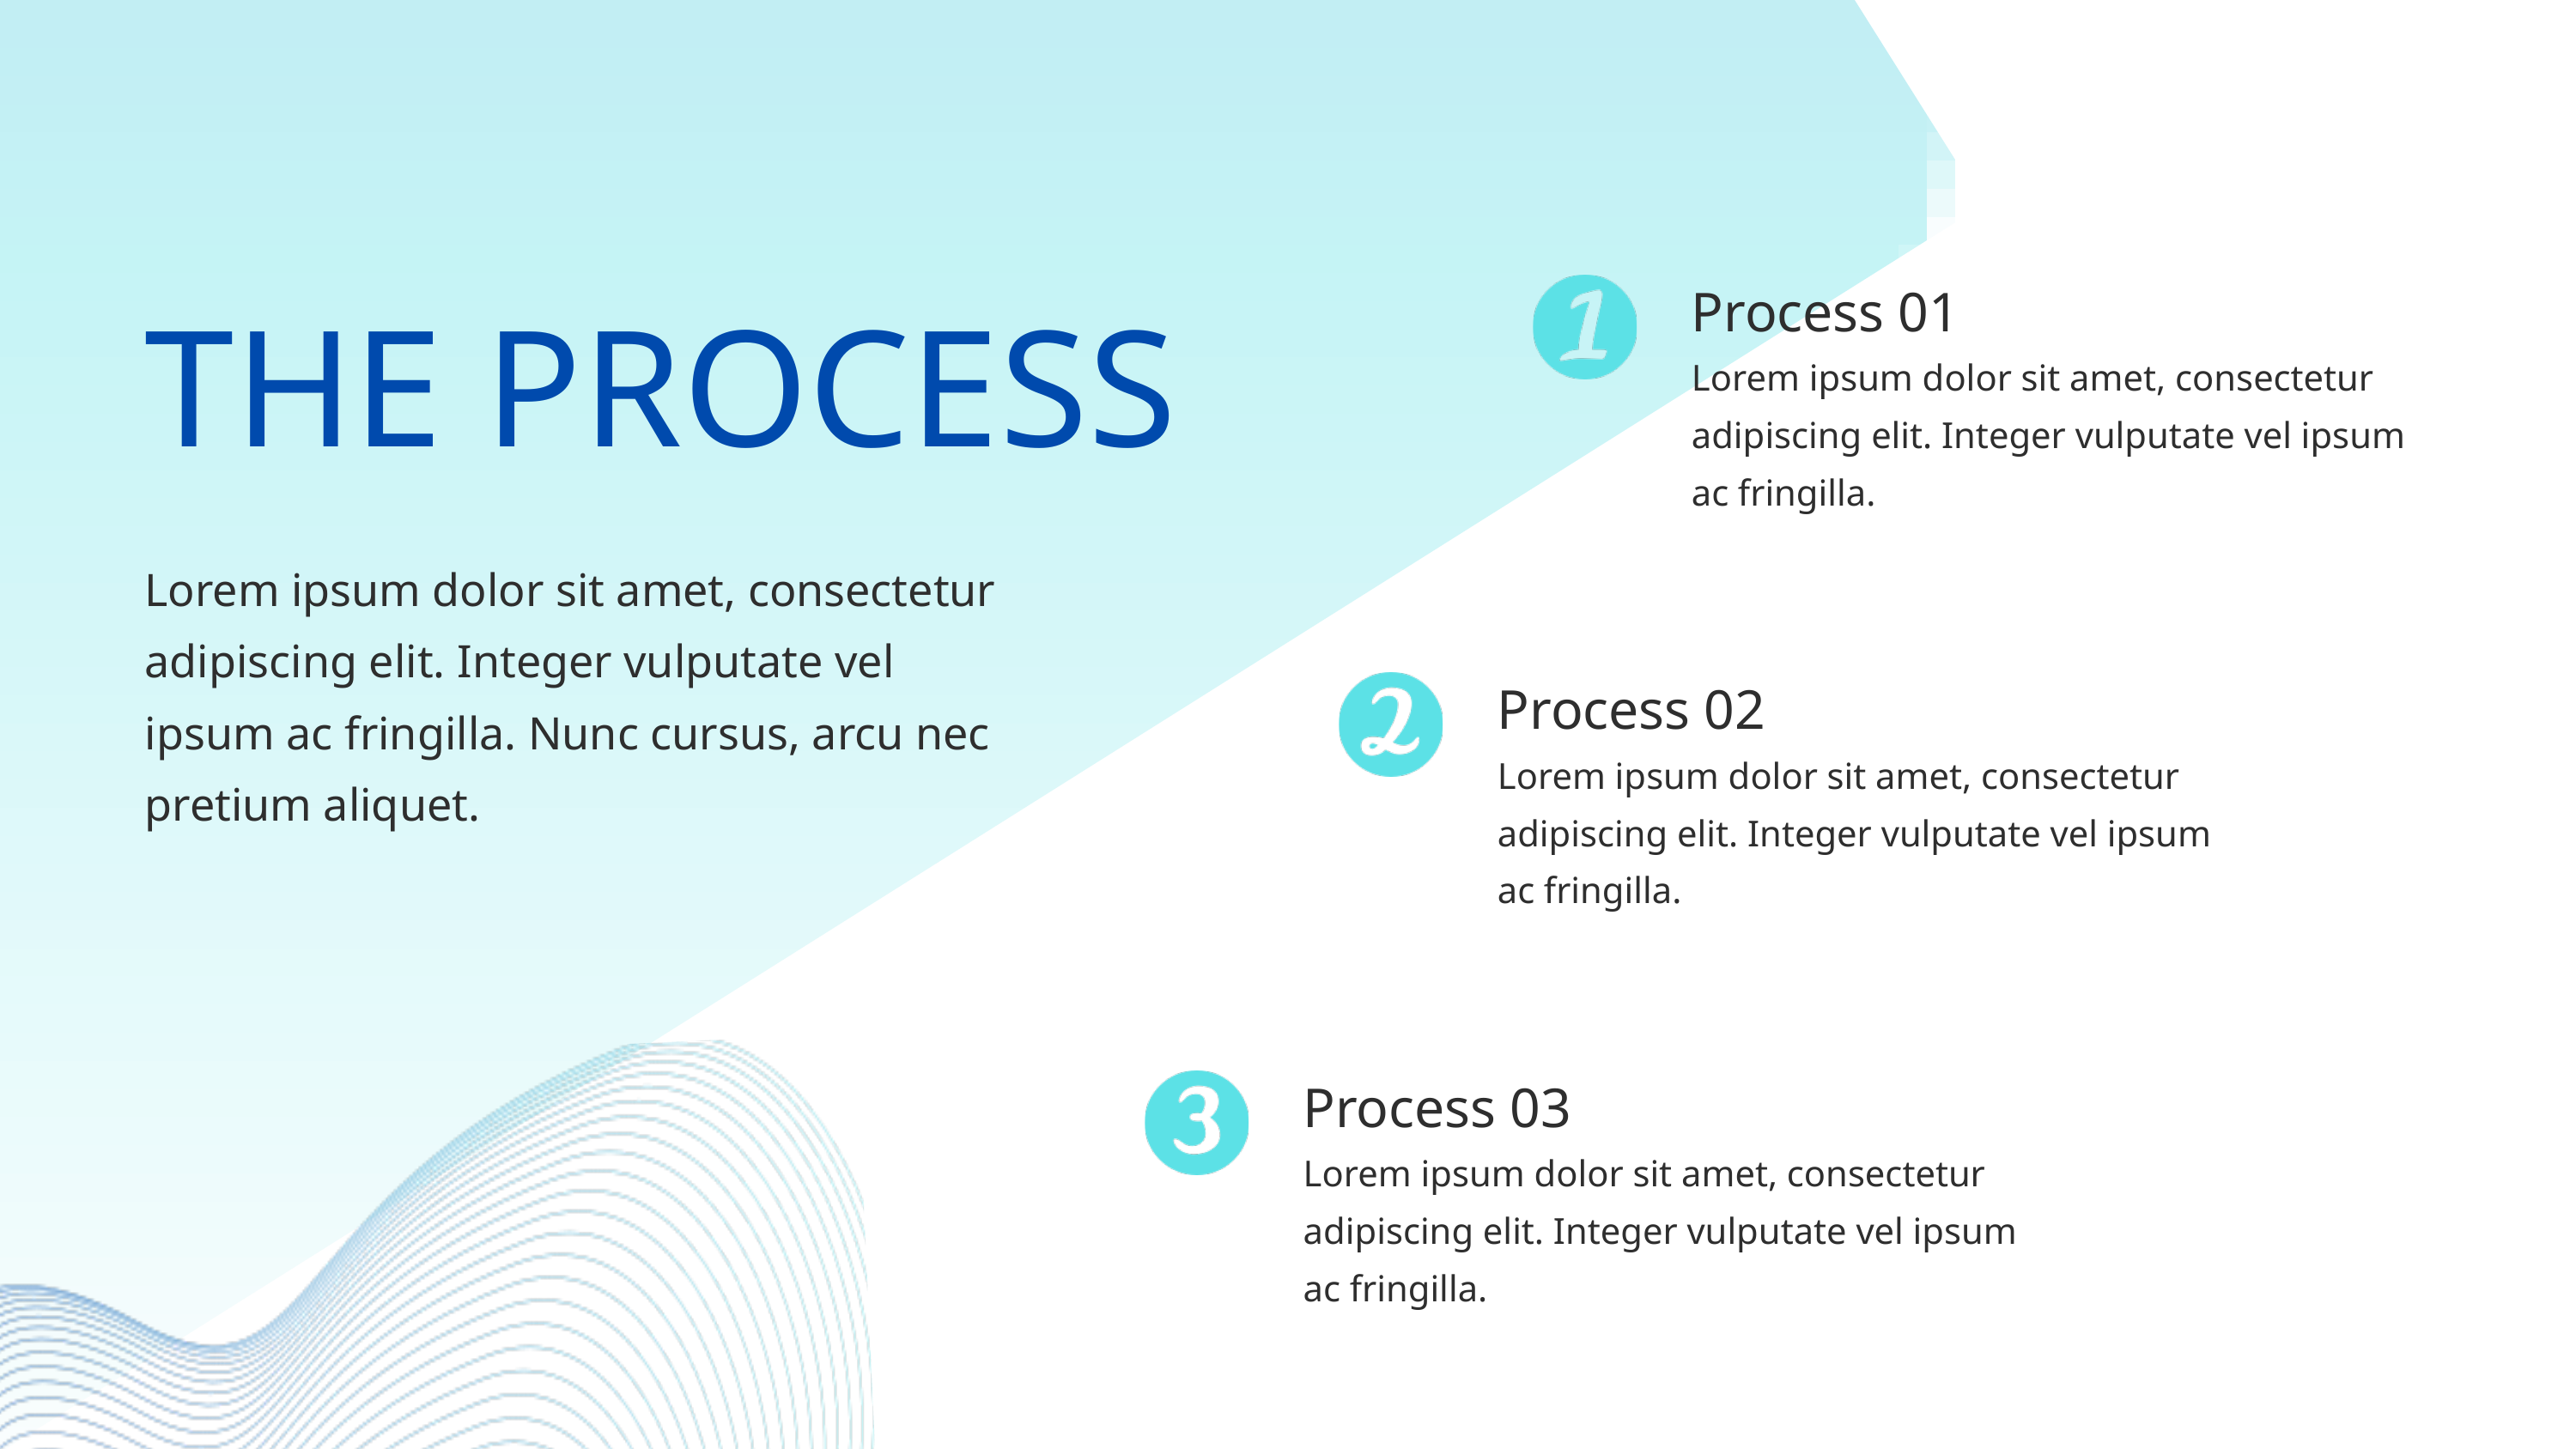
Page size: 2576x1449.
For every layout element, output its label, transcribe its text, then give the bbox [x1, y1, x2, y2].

text_box [0, 0, 1984, 1072]
text_box Lorem ipsum dolor sit amet, consectetur adipiscing elit. Integer vulputate vel ipsum ac fringilla. [1497, 739, 2238, 911]
text_box Process 02 [1497, 664, 2238, 739]
text_box [1339, 672, 1443, 777]
text_box Process 01 [1691, 267, 2432, 341]
text_box THE PROCESS [144, 318, 1353, 479]
text_box [1533, 275, 1637, 379]
text_box Process 03 [1303, 1063, 2044, 1137]
text_box Lorem ipsum dolor sit amet, consectetur adipiscing elit. Integer vulputate vel ipsum ac fringilla. Nunc cursus, arcu nec pretium aliquet. [144, 543, 1033, 830]
text_box Lorem ipsum dolor sit amet, consectetur adipiscing elit. Integer vulputate vel ipsum ac fringilla. [1303, 1137, 2044, 1309]
text_box [0, 1033, 876, 1449]
text_box Lorem ipsum dolor sit amet, consectetur adipiscing elit. Integer vulputate vel ipsum ac fringilla. [1691, 341, 2432, 513]
text_box [1145, 1070, 1249, 1175]
